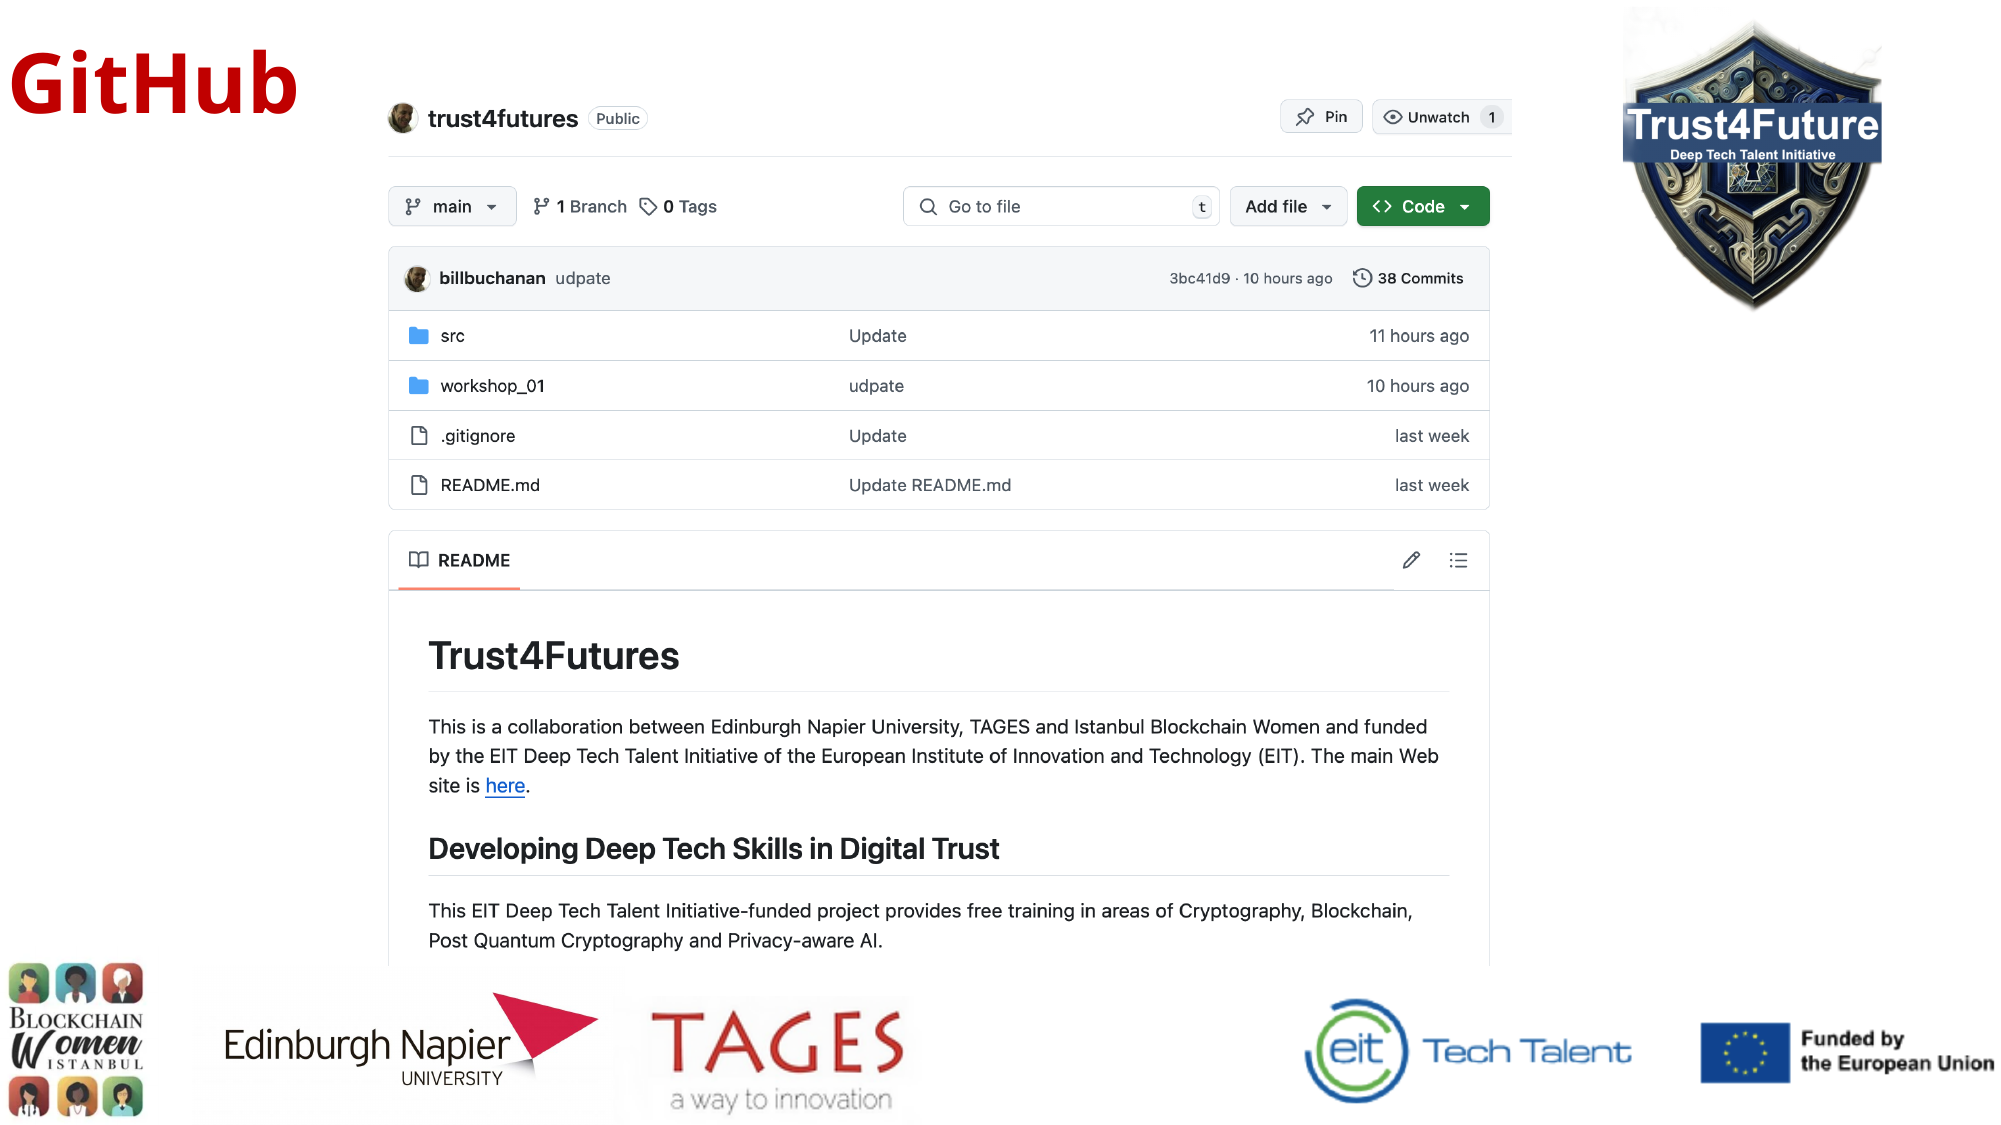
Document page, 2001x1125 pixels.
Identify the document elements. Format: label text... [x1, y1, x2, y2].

picture [1295, 985, 2000, 1114]
picture [1534, 0, 1969, 379]
picture [192, 85, 1512, 1125]
title GitHub [0, 0, 1534, 140]
picture [0, 946, 160, 1125]
